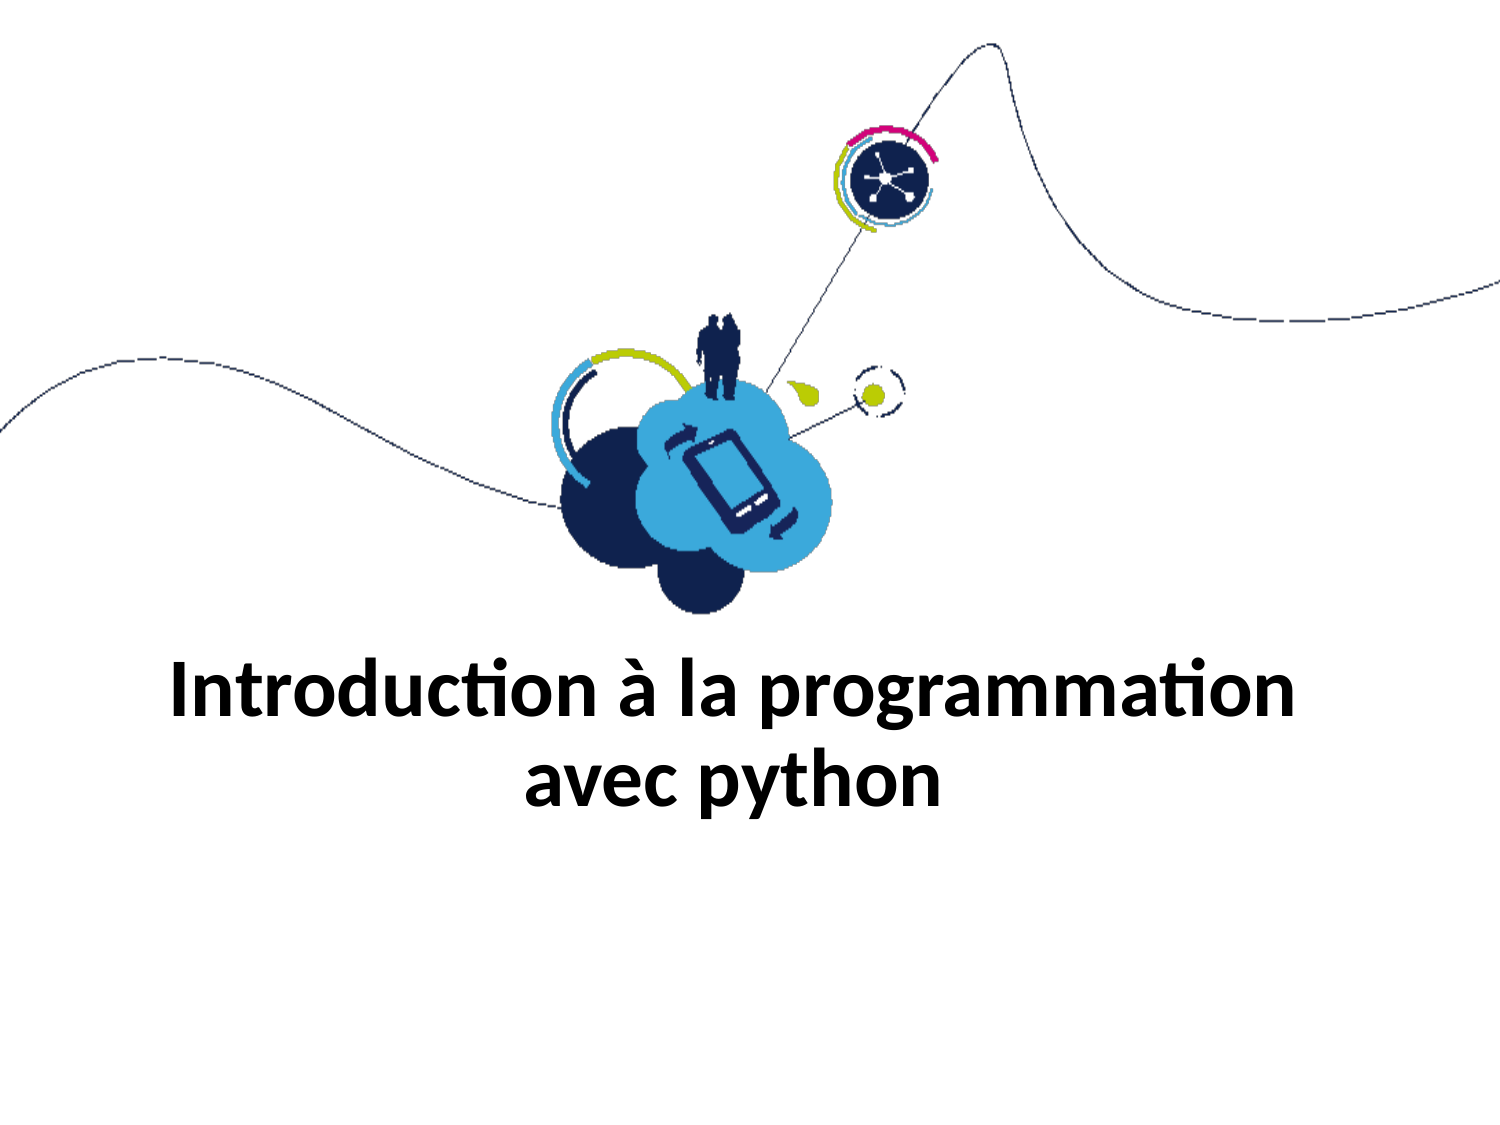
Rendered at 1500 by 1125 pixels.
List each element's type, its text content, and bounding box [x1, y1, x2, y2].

picture [0, 0, 1500, 643]
title Introduction à la programmation avec python [96, 637, 1372, 926]
